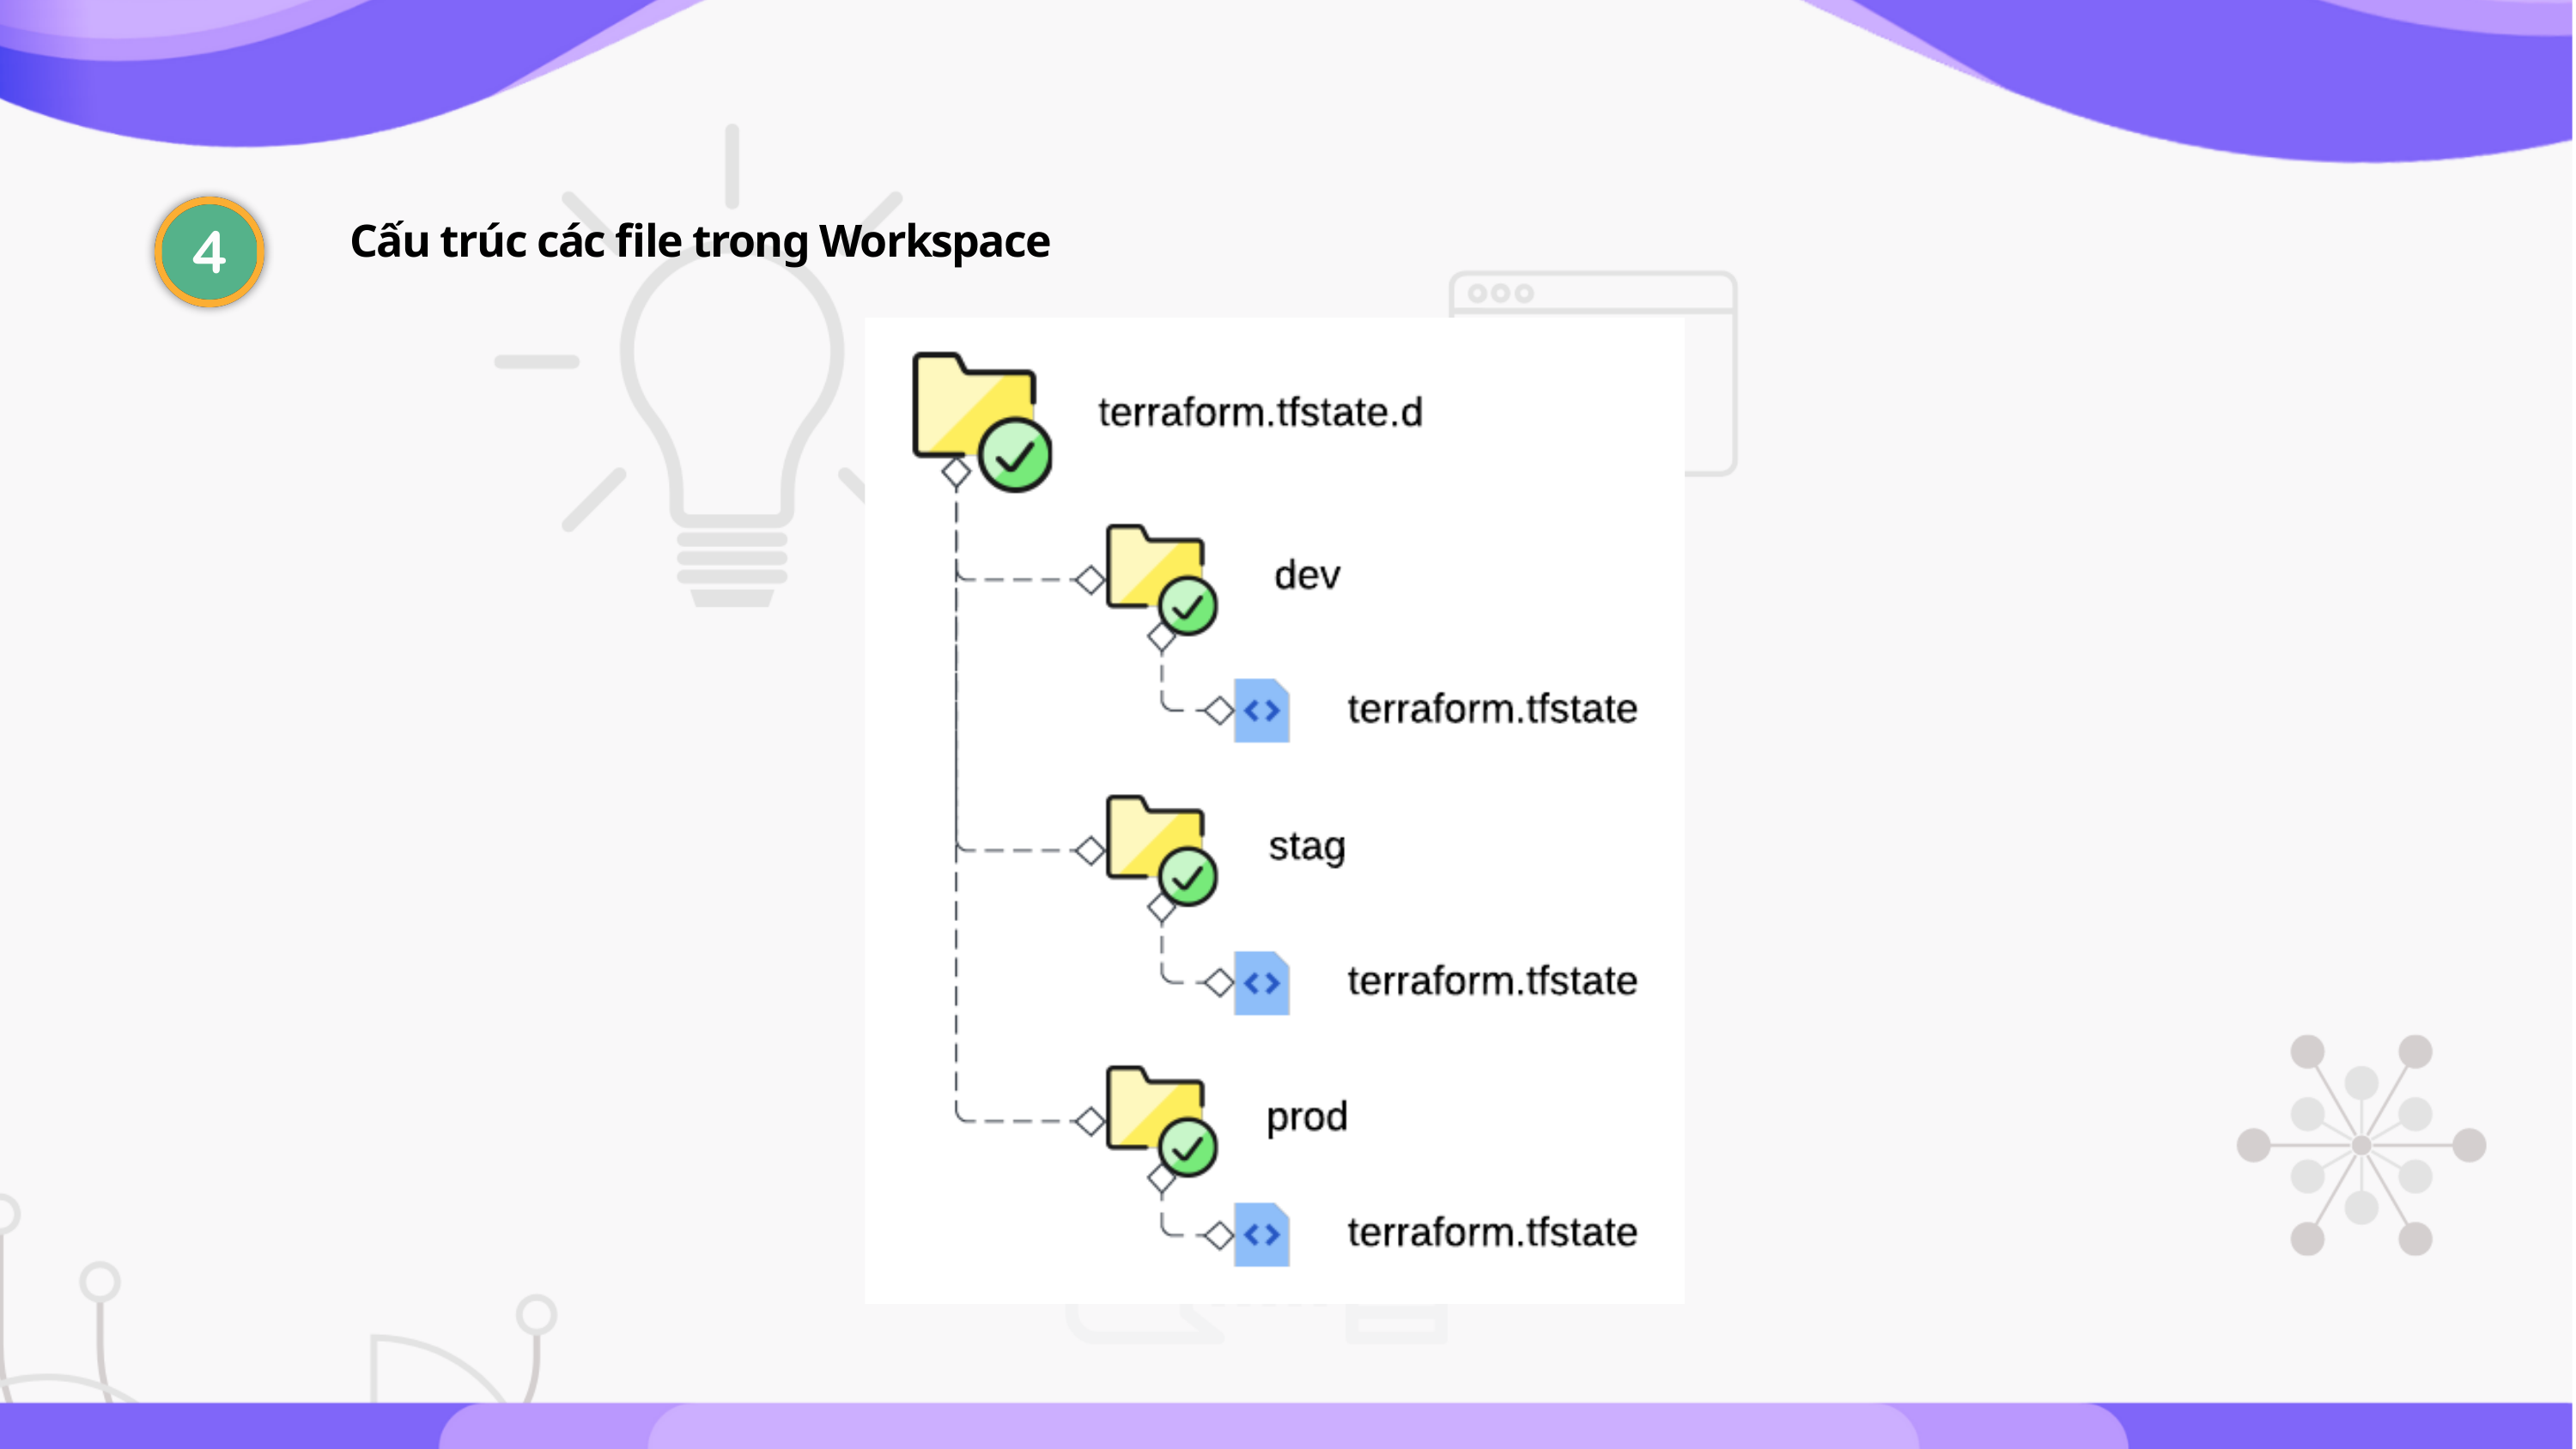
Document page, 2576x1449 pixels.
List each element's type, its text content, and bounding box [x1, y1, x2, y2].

text_box [865, 318, 1686, 1304]
text_box [161, 204, 258, 300]
text_box Cấu trúc các file trong Workspace [349, 182, 2267, 266]
text_box [155, 197, 264, 307]
text_box [144, 187, 275, 317]
text_box [0, 0, 2573, 1449]
